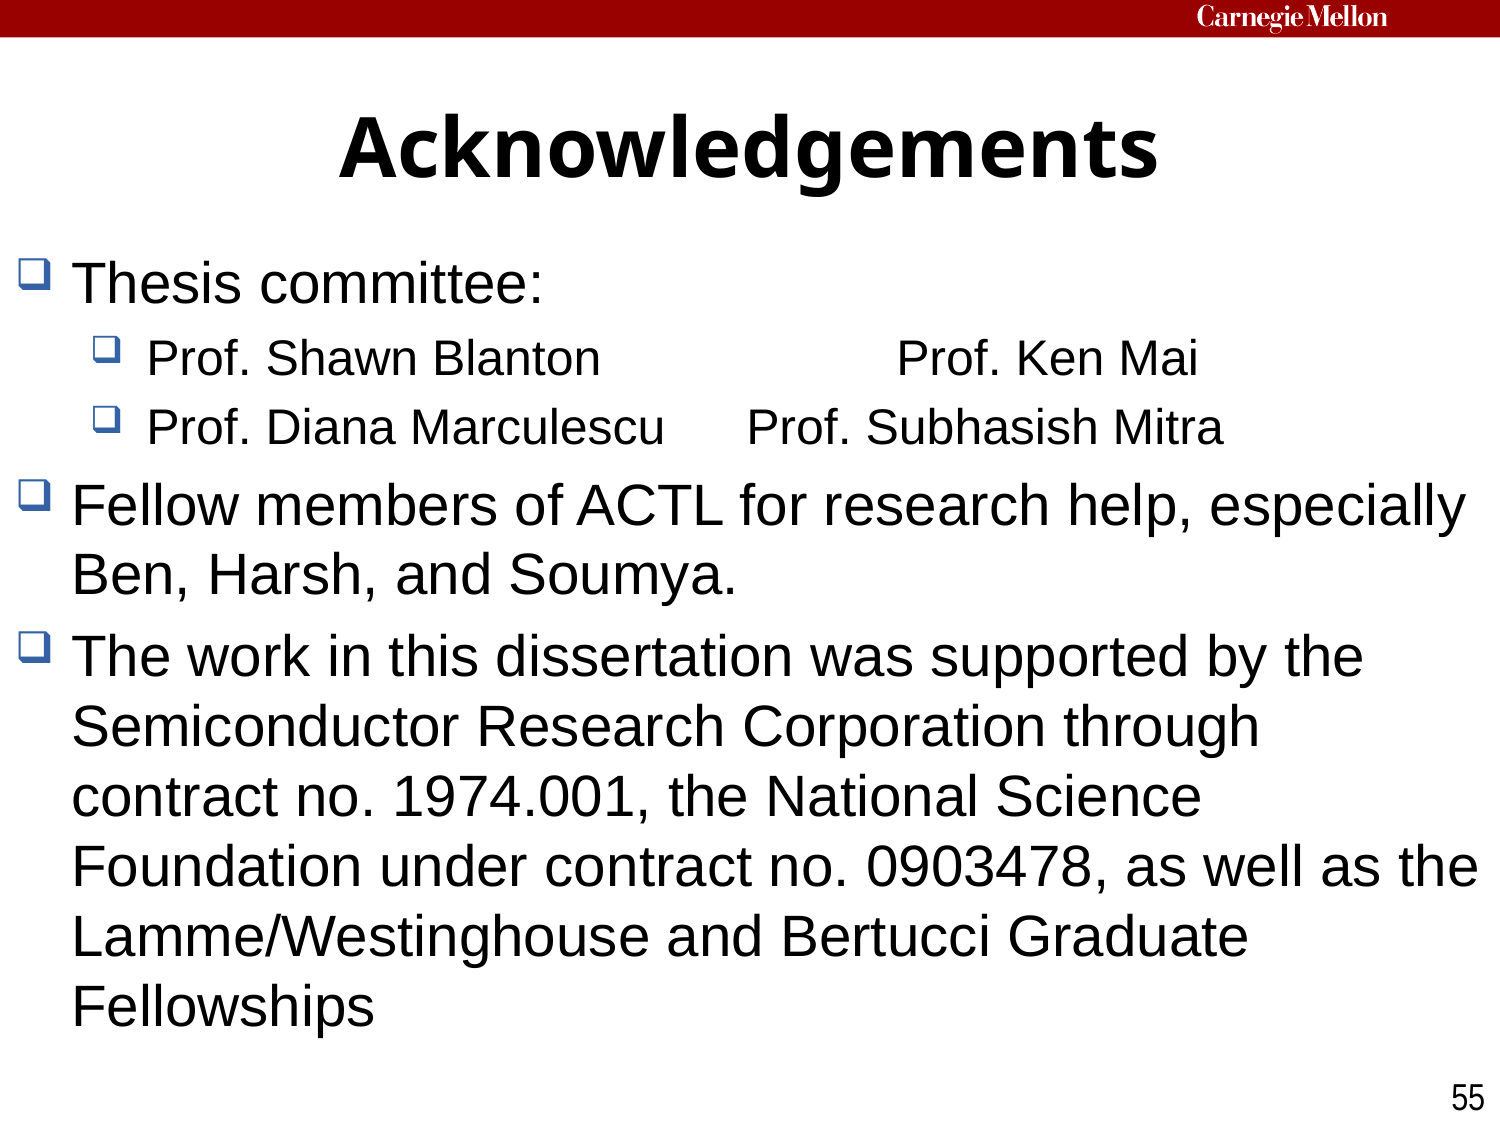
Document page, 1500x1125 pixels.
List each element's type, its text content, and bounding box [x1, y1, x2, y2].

picture [1197, 4, 1388, 34]
text_box Thesis committee: Prof. Shawn Blanton Prof. Ken Mai Prof. Diana Marculescu Prof. Subhasish Mitra Fellow members of ACTL for research help, especially Ben, Harsh, and Soumya. The work in this dissertation was supported by the Semiconductor Research Corporation through contract no. 1974.001, the National Science Foundation under contract no. 0903478, as well as the Lamme/Westinghouse and Bertucci Graduate Fellowships [0, 237, 1500, 1125]
title Acknowledgements [112, 49, 1388, 237]
text_box 55 [1413, 1049, 1500, 1125]
